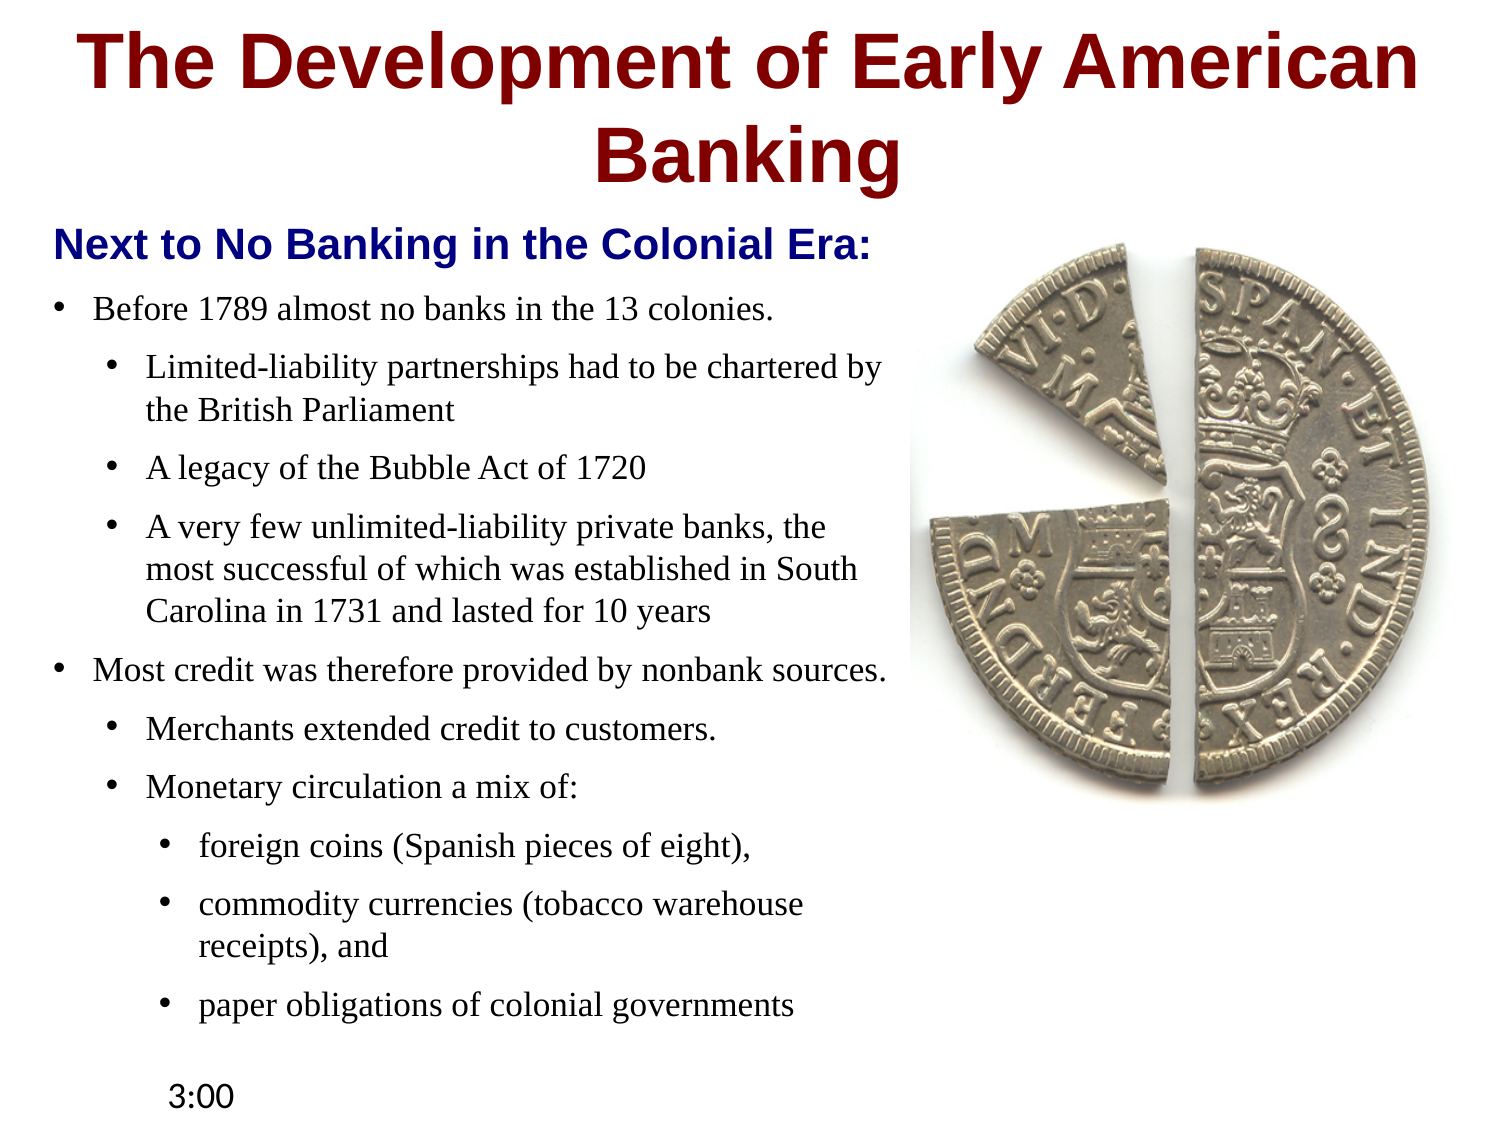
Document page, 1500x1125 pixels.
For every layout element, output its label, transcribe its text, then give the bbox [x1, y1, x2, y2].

list Next to No Banking in the Colonial Era: Before 1789 almost no banks in the 13 colonies. Limited-liability partnerships had to be chartered by the British Parliament A legacy of the Bubble Act of 1720 A very few unlimited-liability private banks, the most successful of which was established in South Carolina in 1731 and lasted for 10 years Most credit was therefore provided by nonbank sources. Merchants extended credit to customers. Monetary circulation a mix of: foreign coins (Spanish pieces of eight), commodity currencies (tobacco warehouse receipts), and paper obligations of colonial governments [44, 207, 912, 1043]
picture [910, 208, 1452, 833]
title The Development of Early American Banking [44, 0, 1453, 209]
text_box 3:00 [160, 1064, 243, 1124]
